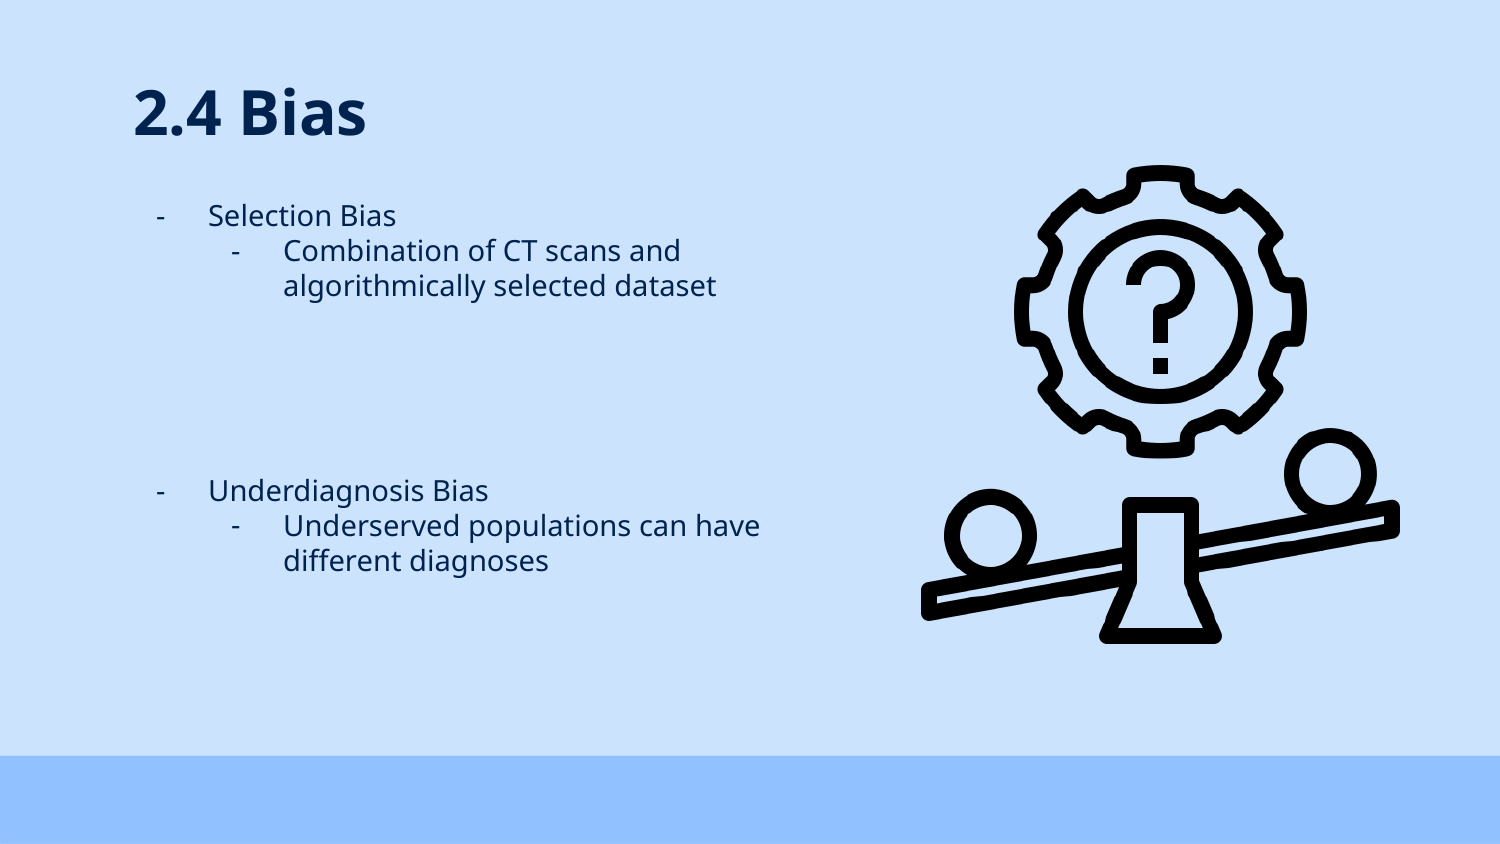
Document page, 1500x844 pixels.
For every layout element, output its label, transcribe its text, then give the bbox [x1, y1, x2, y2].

list Selection Bias Combination of CT scans and algorithmically selected dataset Underdiagnosis Bias Underserved populations can have different diagnoses [118, 182, 900, 716]
picture [912, 157, 1407, 651]
title 2.4 Bias [118, 72, 1382, 167]
